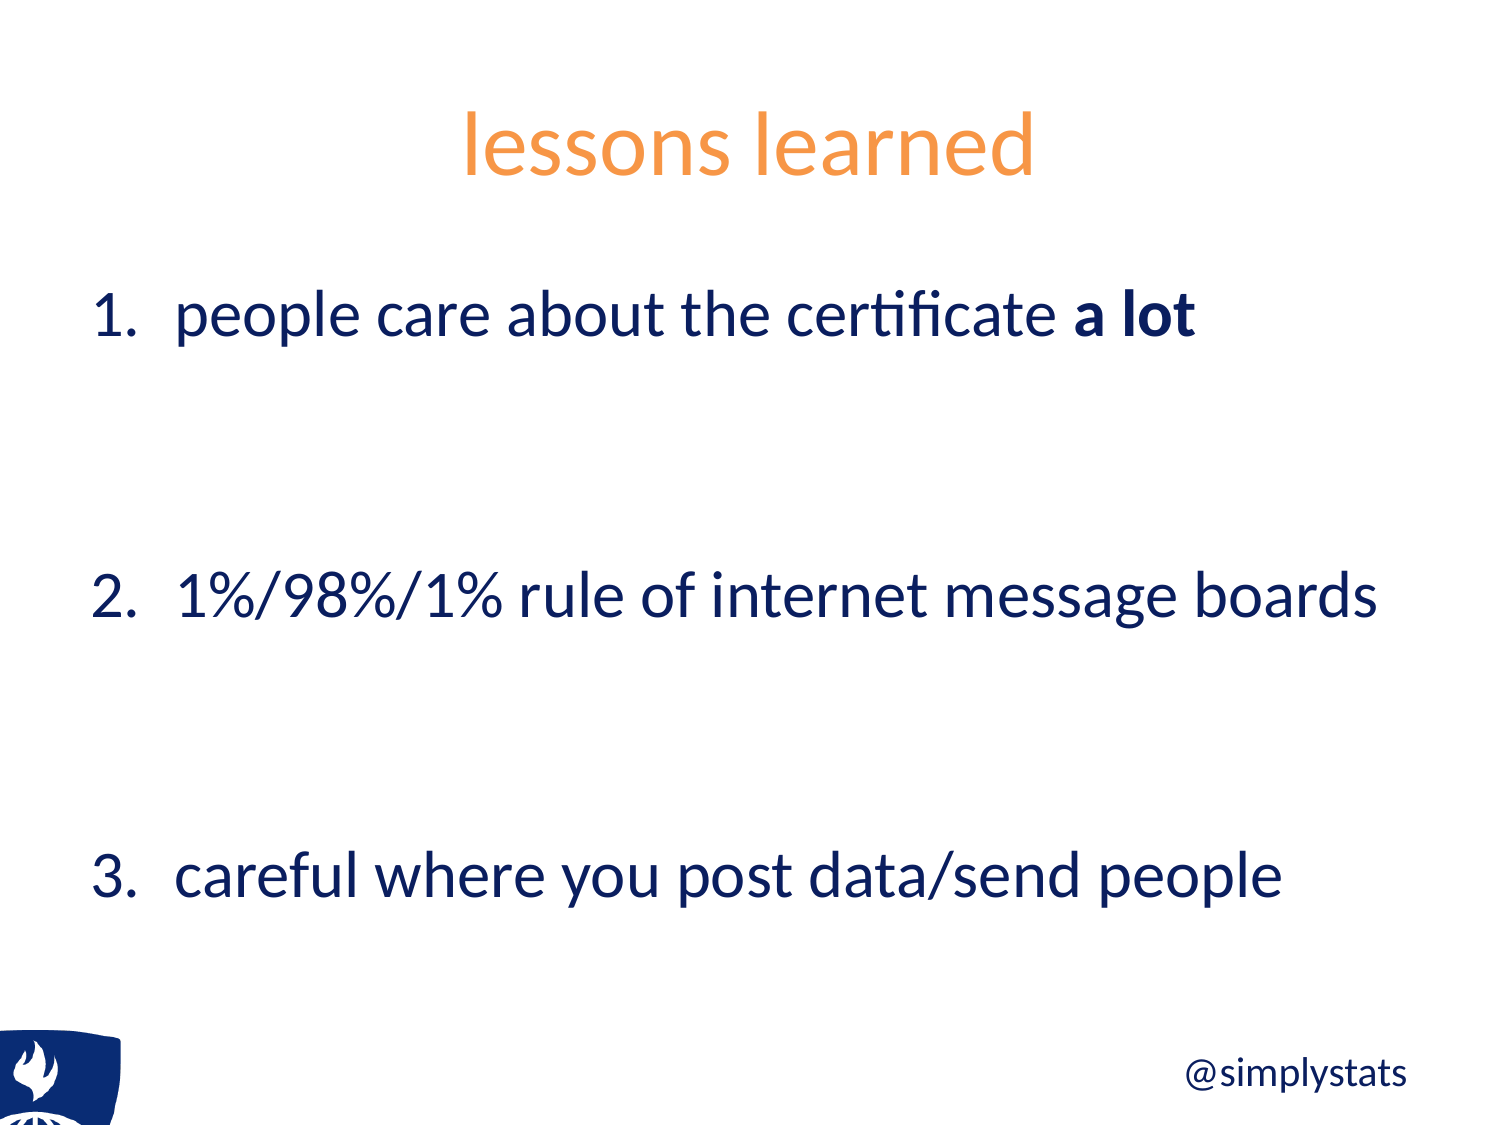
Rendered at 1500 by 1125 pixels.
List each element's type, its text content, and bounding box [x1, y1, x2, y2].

title lessons learned [75, 45, 1425, 233]
picture [0, 1025, 126, 1125]
list people care about the certificate a lot 1%/98%/1% rule of internet message boards careful where you post data/send people [75, 262, 1425, 1005]
